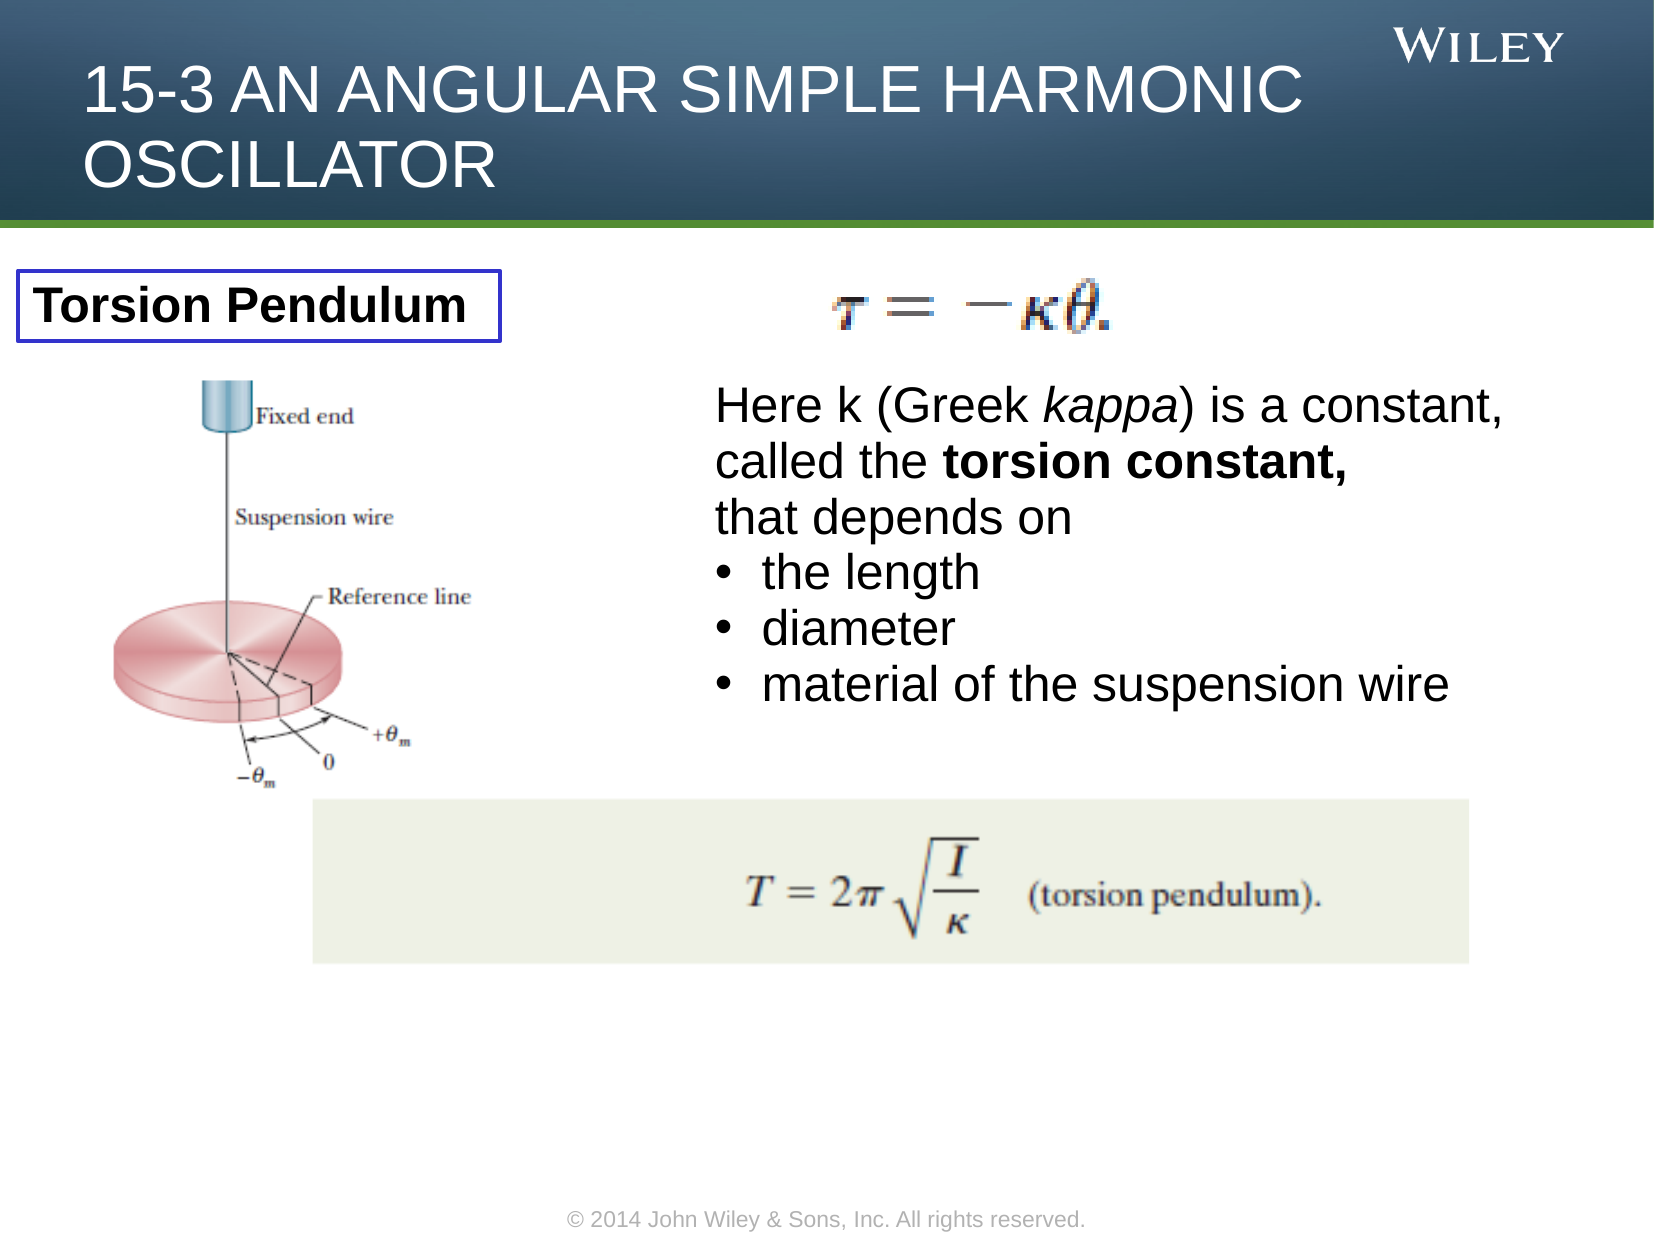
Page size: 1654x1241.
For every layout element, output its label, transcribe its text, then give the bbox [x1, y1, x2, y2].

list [714, 258, 1398, 371]
title 15-3 AN ANGULAR SIMPLE HARMONIC OSCILLATOR [82, 49, 1567, 207]
picture [42, 370, 1470, 968]
text_box Here k (Greek kappa) is a constant, called the torsion constant, that depends on the length diameter material of the suspension wire [699, 370, 1639, 720]
picture [0, 0, 1654, 228]
text_box Torsion Pendulum [16, 269, 502, 343]
footer © 2014 John Wiley & Sons, Inc. All rights reserved. [352, 1174, 1302, 1241]
